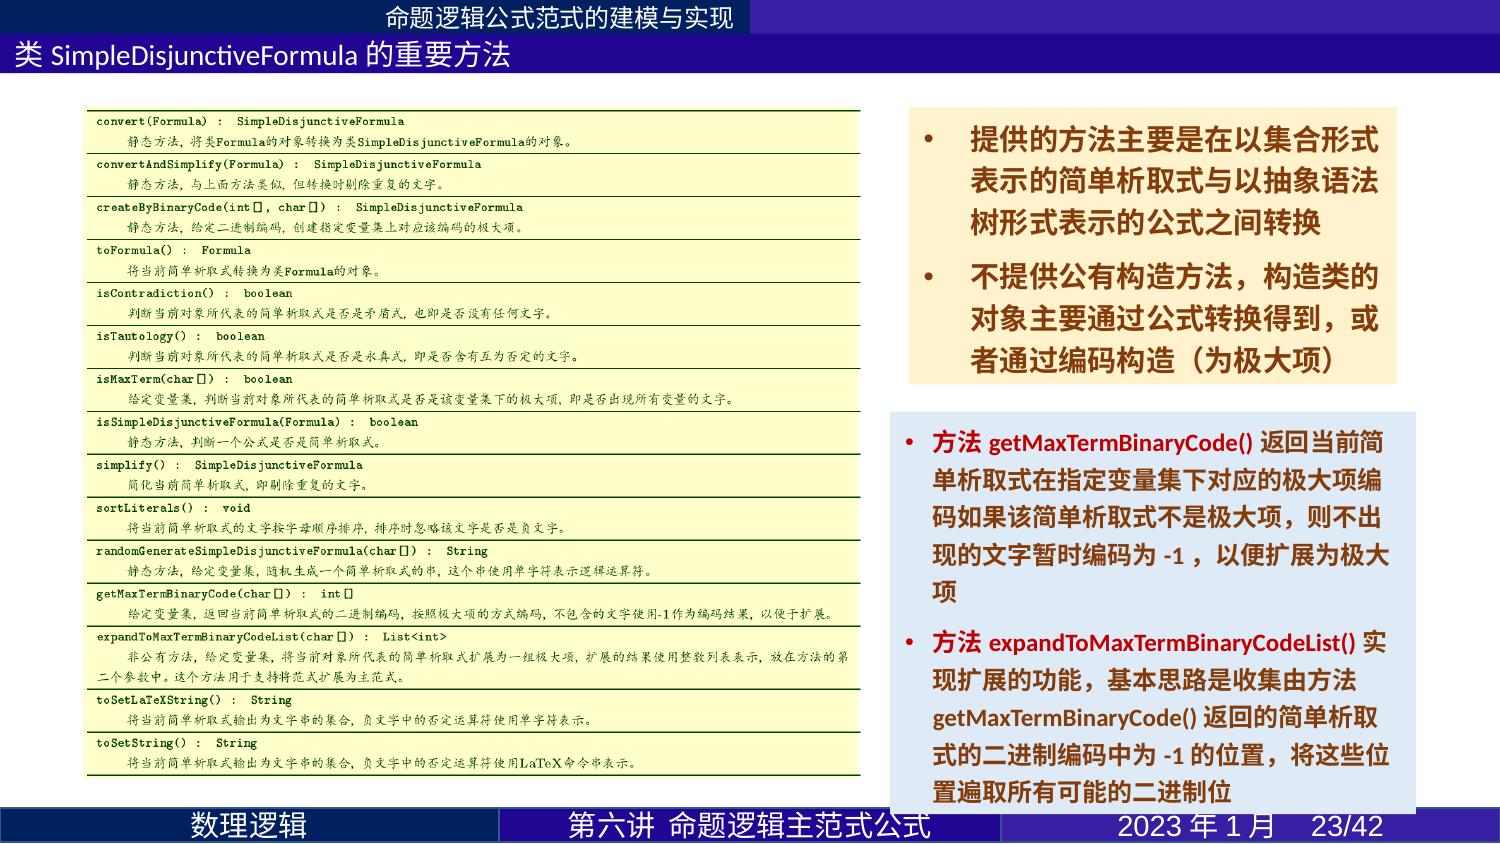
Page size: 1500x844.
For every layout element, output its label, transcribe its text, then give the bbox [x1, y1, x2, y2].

picture [83, 106, 864, 778]
text_box 提供的方法主要是在以集合形式表示的简单析取式与以抽象语法树形式表示的公式之间转换 不提供公有构造方法，构造类的对象主要通过公式转换得到，或者通过编码构造（为极大项） [908, 106, 1398, 385]
text_box 数理逻辑 [0, 807, 498, 843]
text_box 方法getMaxTermBinaryCode()返回当前简单析取式在指定变量集下对应的极大项编码如果该简单析取式不是极大项，则不出现的文字暂时编码为-1，以便扩展为极大项 方法expandToMaxTermBinaryCodeList()实现扩展的功能，基本思路是收集由方法getMaxTermBinaryCode()返回的简单析取式的二进制编码中为-1的位置，将这些位置遍取所有可能的二进制位 [890, 411, 1416, 815]
text_box 命题逻辑公式范式的建模与实现 [0, 0, 749, 33]
text_box 2023年1月 23/42 [1000, 807, 1500, 843]
text_box [749, 0, 1500, 33]
text_box 类SimpleDisjunctiveFormula的重要方法 [0, 33, 1500, 74]
text_box 第六讲 命题逻辑主范式公式 [498, 807, 1000, 843]
